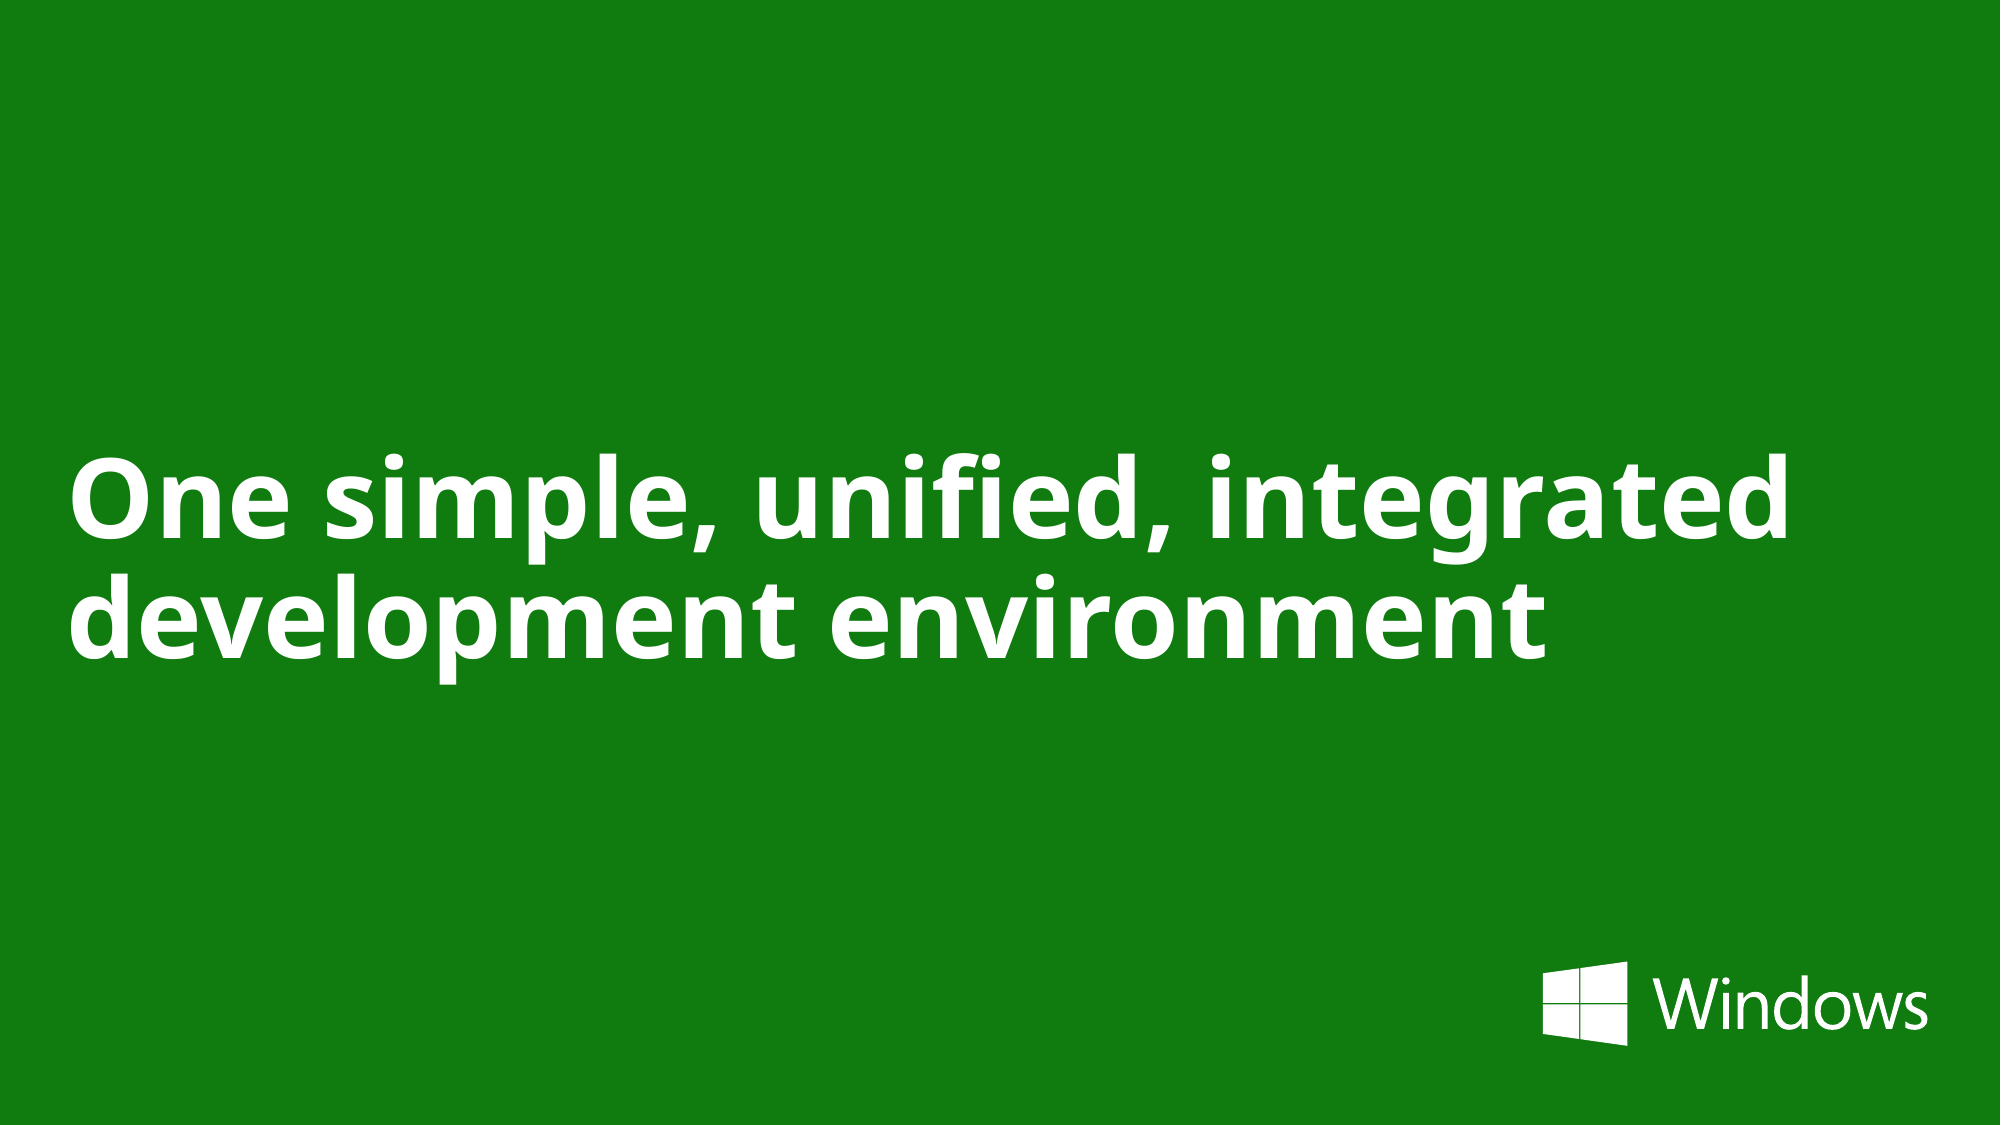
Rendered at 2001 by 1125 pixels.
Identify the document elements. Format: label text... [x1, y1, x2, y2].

title One simple, unified, integrated development environment [44, 483, 1954, 642]
